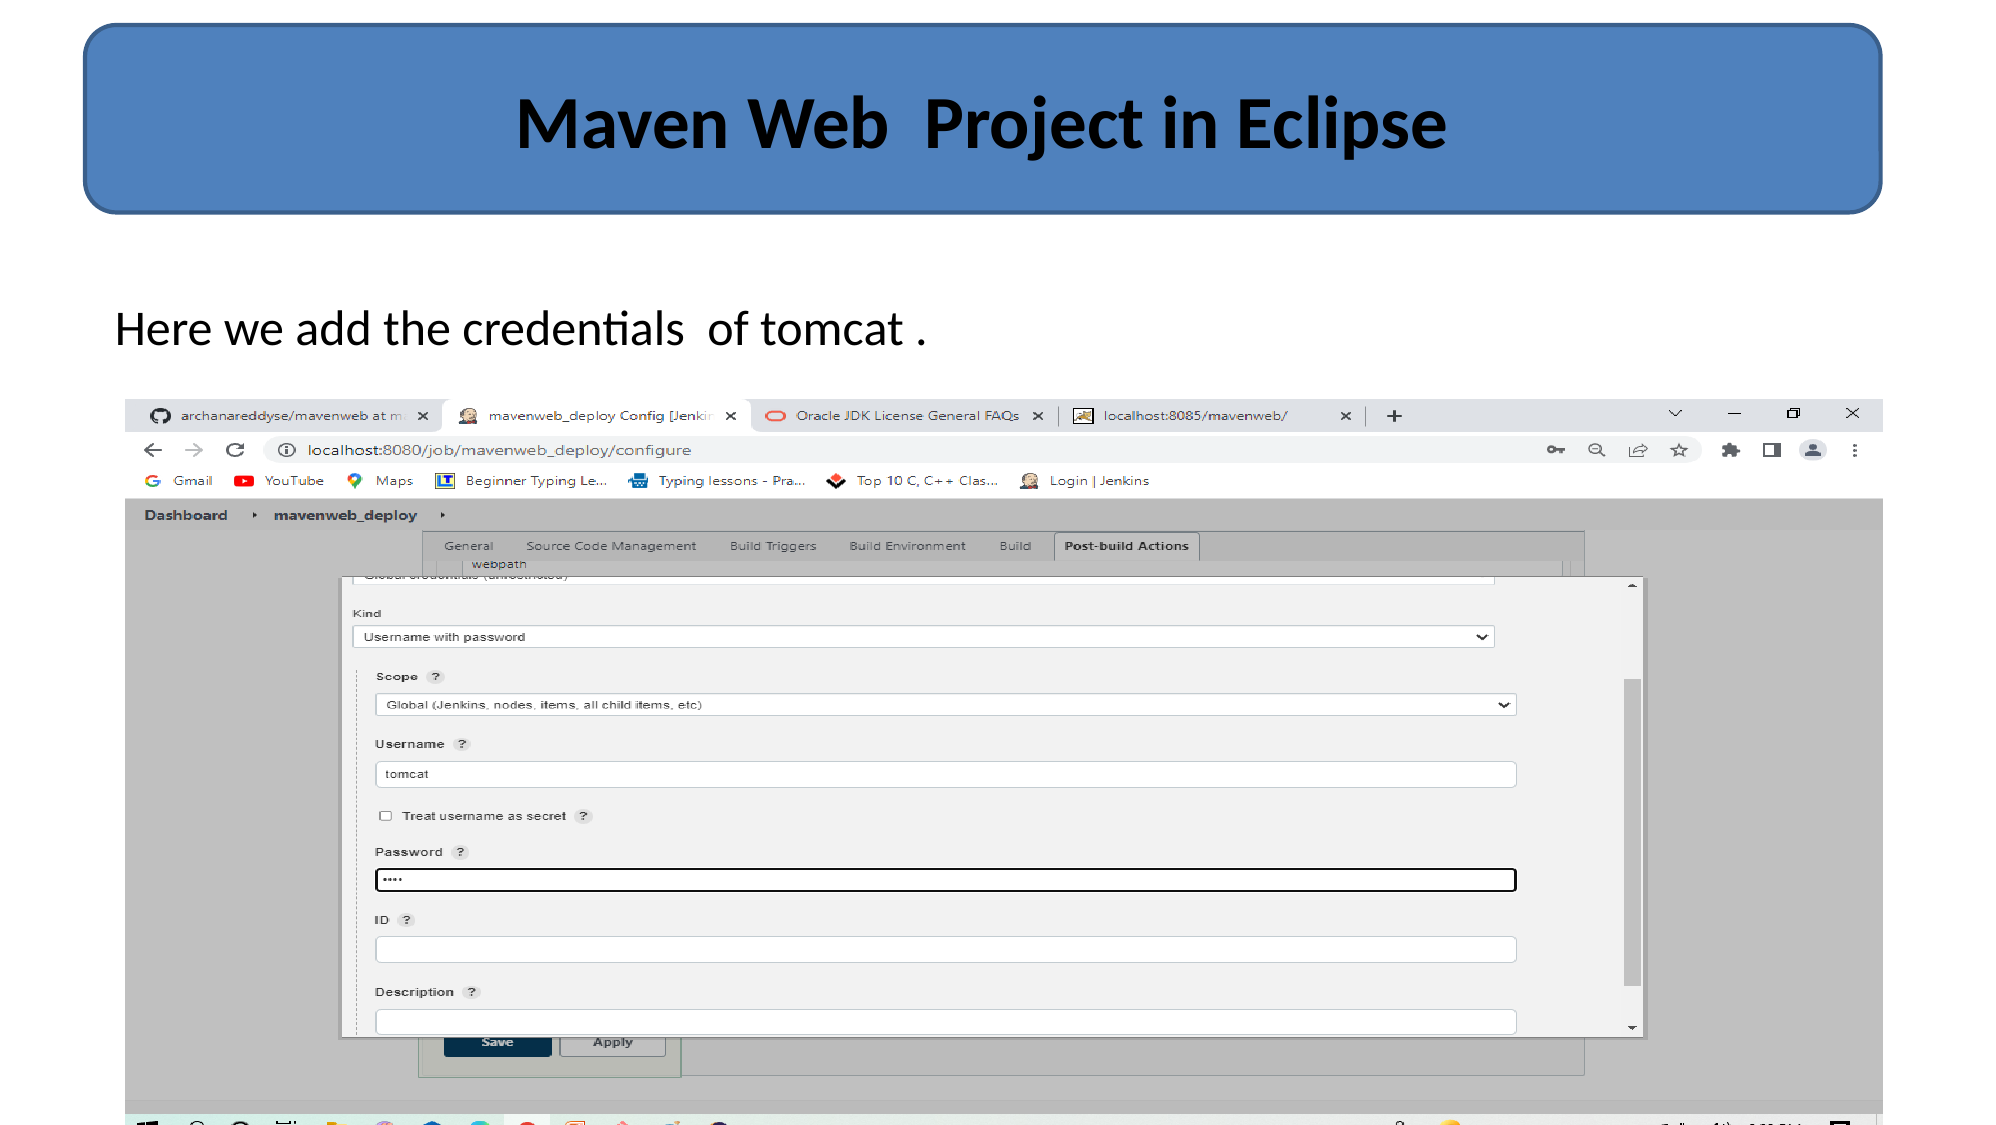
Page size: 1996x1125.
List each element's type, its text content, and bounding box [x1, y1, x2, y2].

title Here we add the credentials of tomcat . [99, 275, 1896, 375]
text_box Maven Web Project in Eclipse [82, 22, 1883, 215]
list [125, 399, 1883, 1125]
